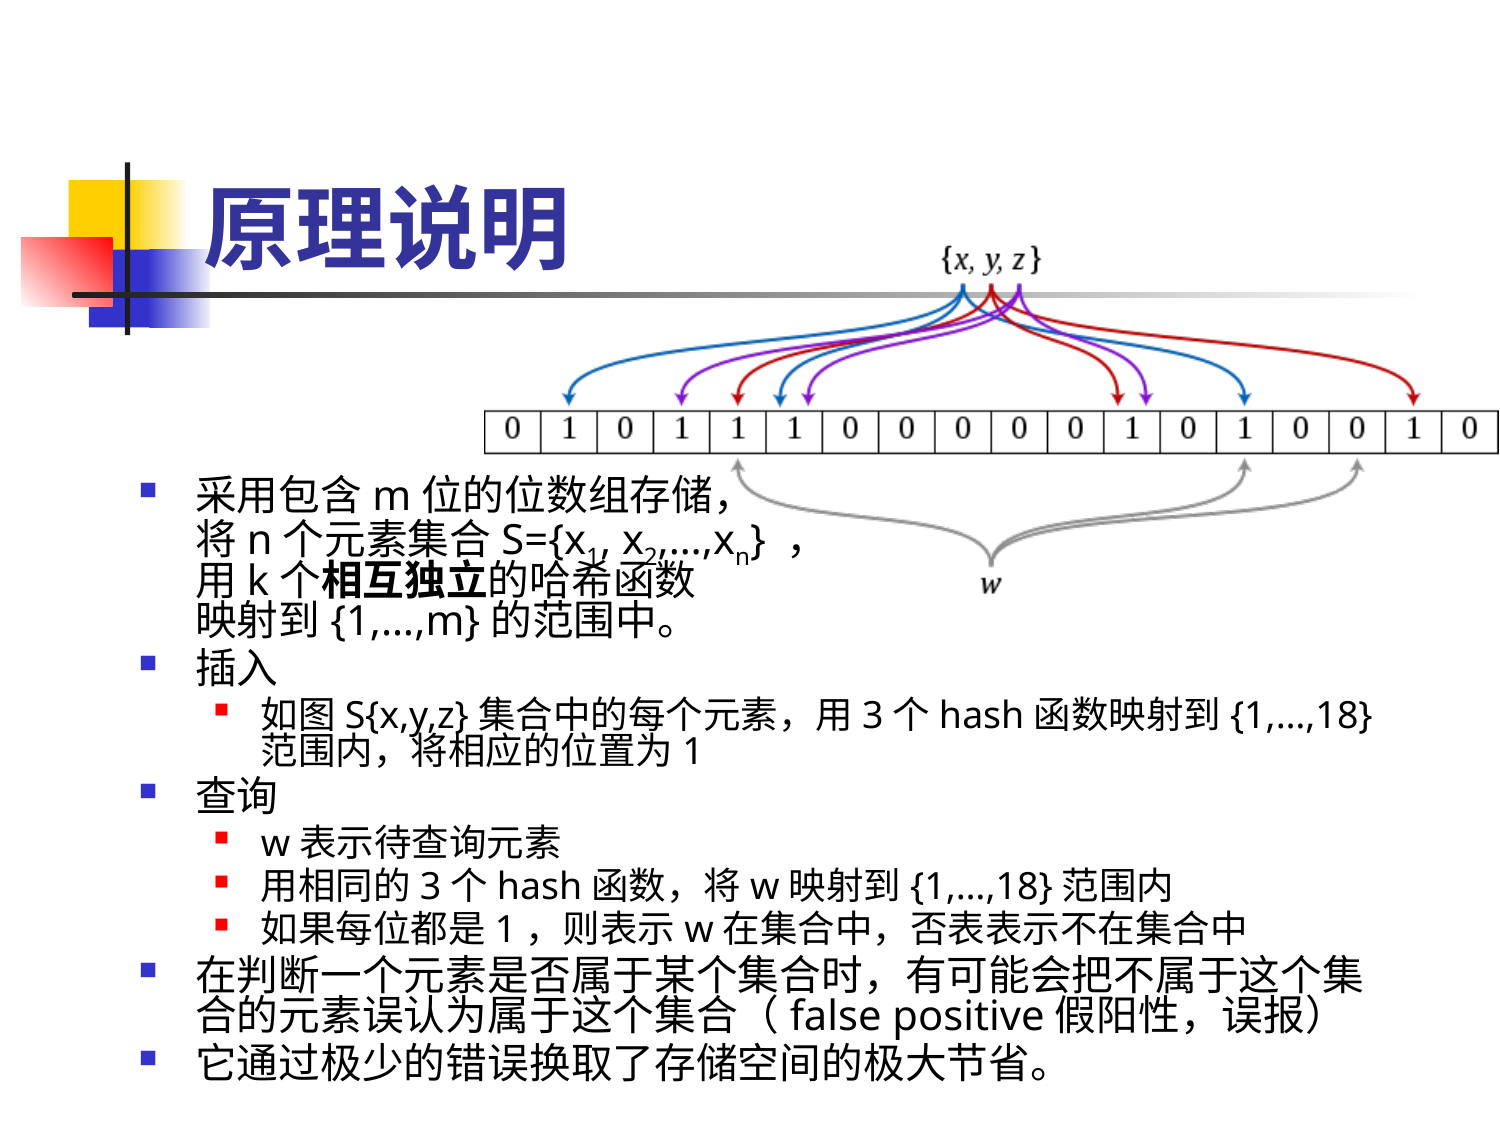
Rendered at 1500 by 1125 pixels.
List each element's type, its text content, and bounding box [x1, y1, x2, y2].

list 采用包含m位的位数组存储， 将n个元素集合S={x1, x2,…,xn} ， 用k个相互独立的哈希函数 映射到{1,…,m}的范围中。 插入 如图S{x,y,z}集合中的每个元素，用3个hash函数映射到{1,…,18}范围内，将相应的位置为1 查询 w表示待查询元素 用相同的3个hash函数，将w映射到{1,…,18}范围内 如果每位都是1，则表示w在集合中，否表表示不在集合中 在判断一个元素是否属于某个集合时，有可能会把不属于这个集合的元素误认为属于这个集合（false positive假阳性，误报） 它通过极少的错误换取了存储空间的极大节省。 [123, 470, 1399, 1125]
title 原理说明 [188, 101, 1468, 289]
picture [484, 243, 1499, 608]
